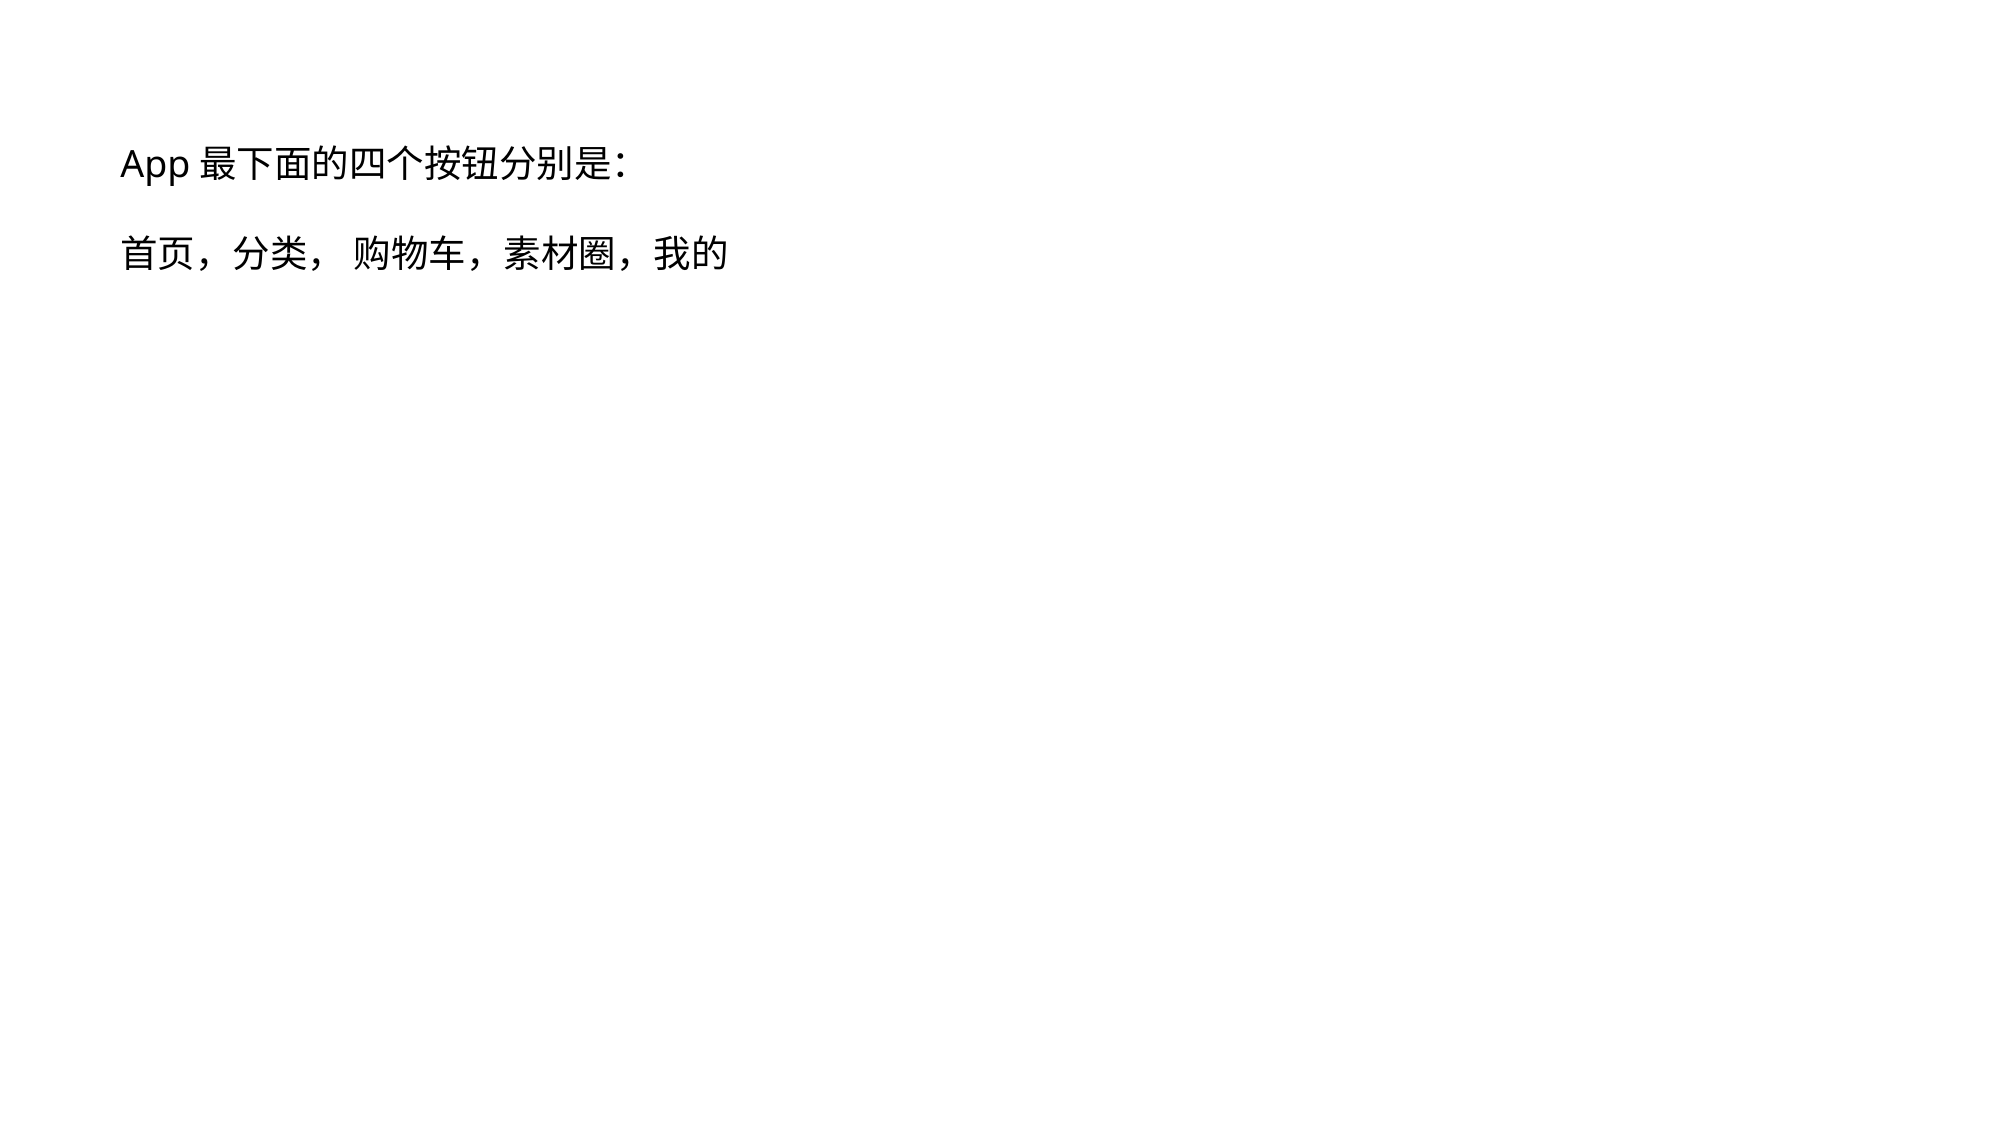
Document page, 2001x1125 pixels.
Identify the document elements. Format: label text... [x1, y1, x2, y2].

text_box App最下面的四个按钮分别是： 首页，分类， 购物车，素材圈，我的 [105, 132, 744, 282]
